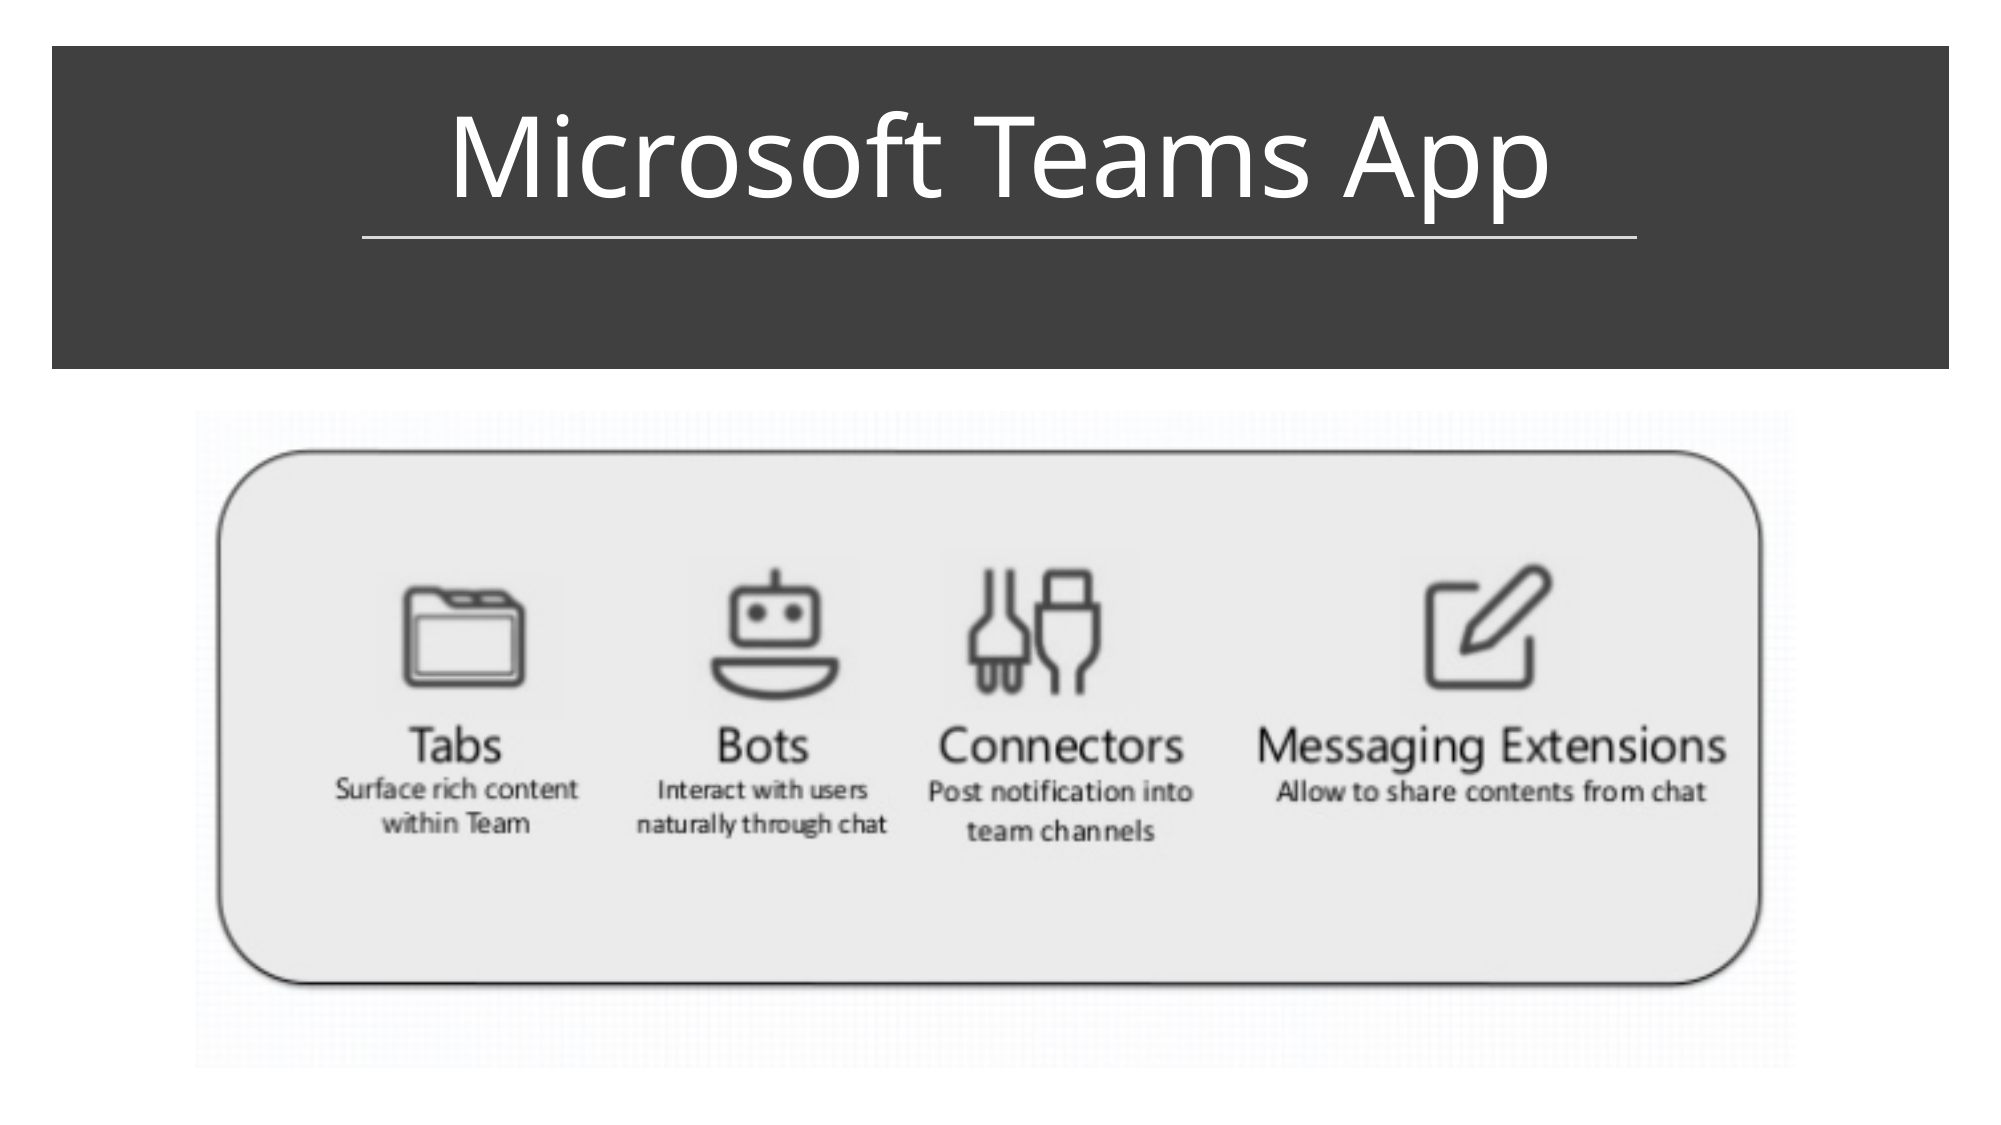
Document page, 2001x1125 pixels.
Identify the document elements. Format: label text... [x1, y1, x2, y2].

text_box [61, 55, 1939, 360]
title Microsoft Teams App [86, 76, 1914, 230]
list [195, 411, 1796, 1068]
